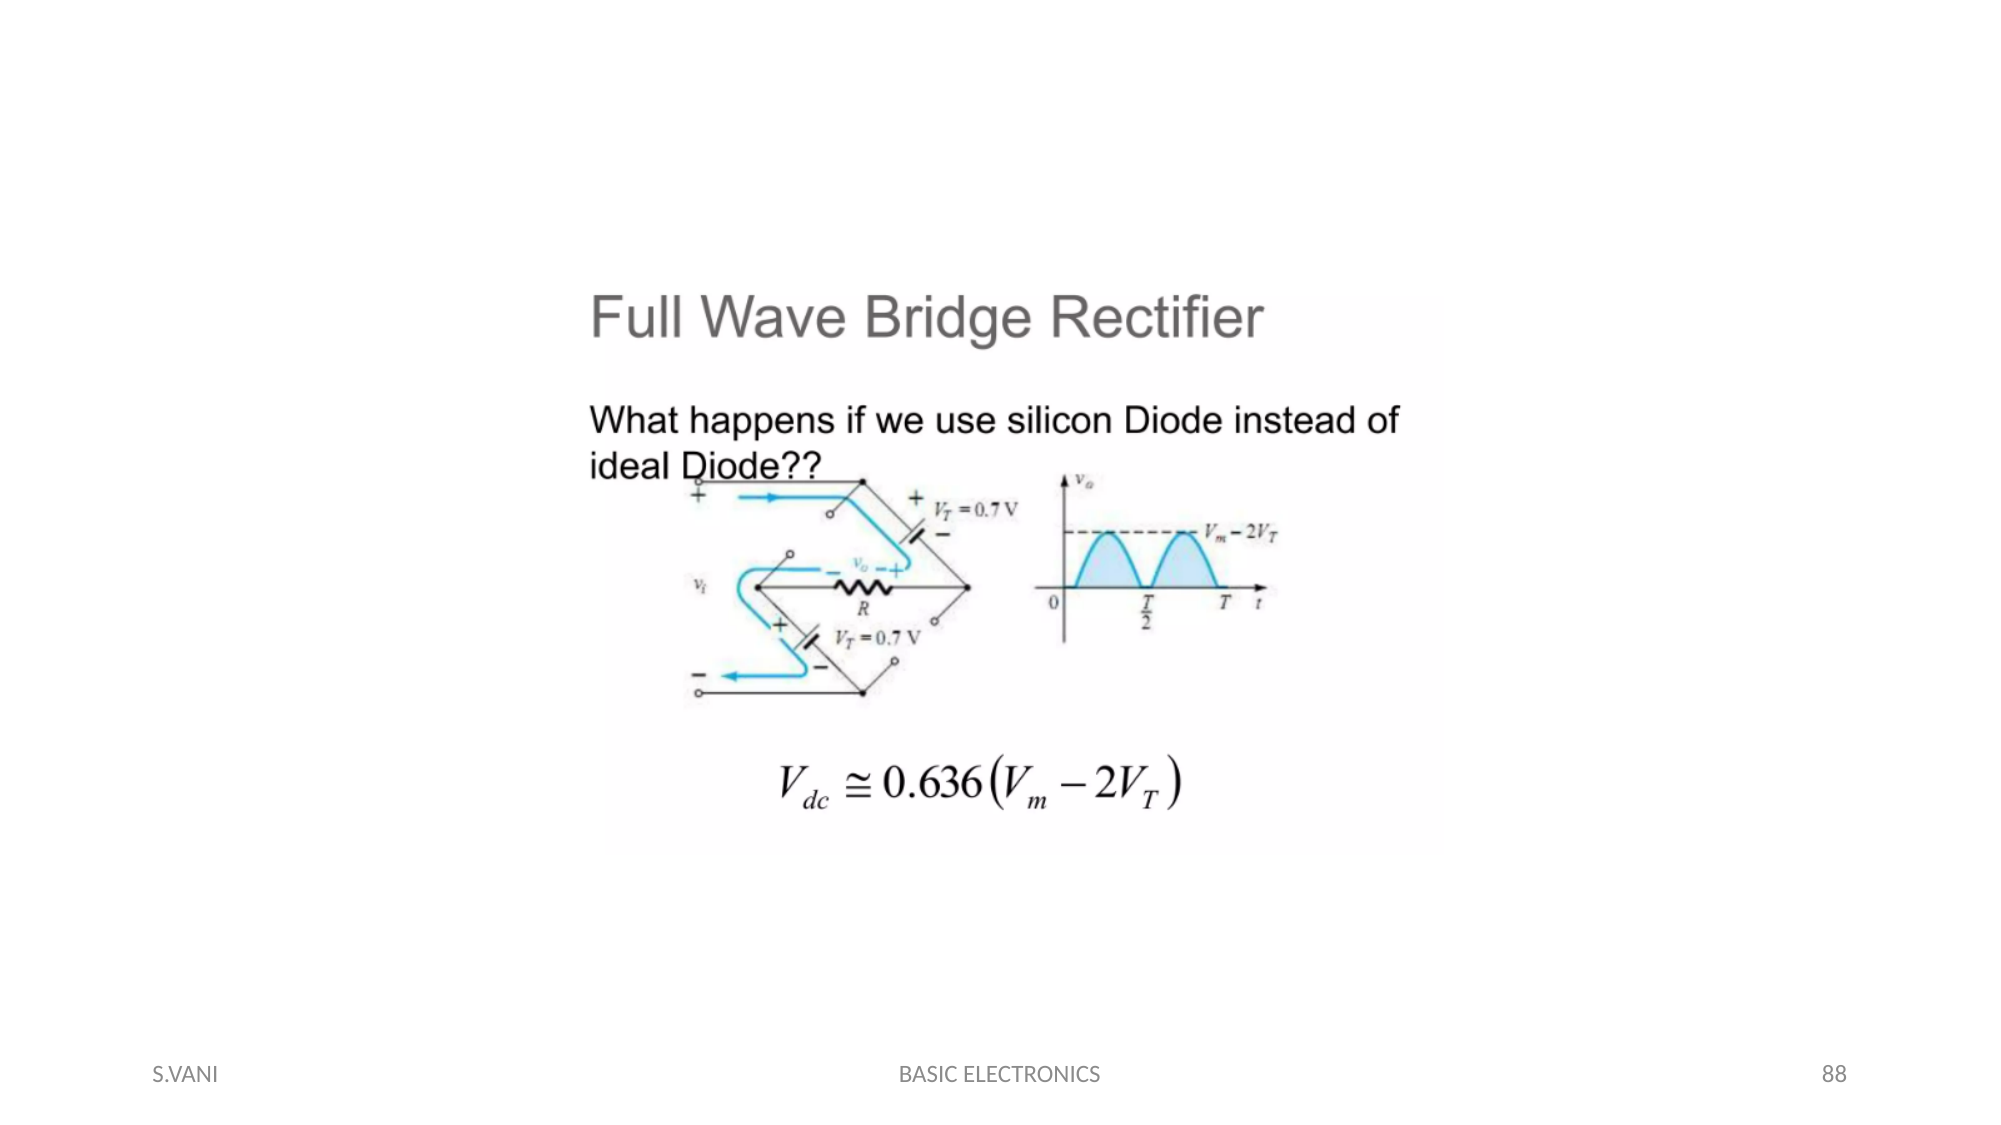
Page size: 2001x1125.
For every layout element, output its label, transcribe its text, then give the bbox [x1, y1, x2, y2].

footer BASIC ELECTRONICS [662, 1042, 1338, 1103]
slide_number 88 [1412, 1042, 1863, 1103]
picture [556, 269, 1444, 856]
slide_number S.VANI [137, 1042, 588, 1103]
